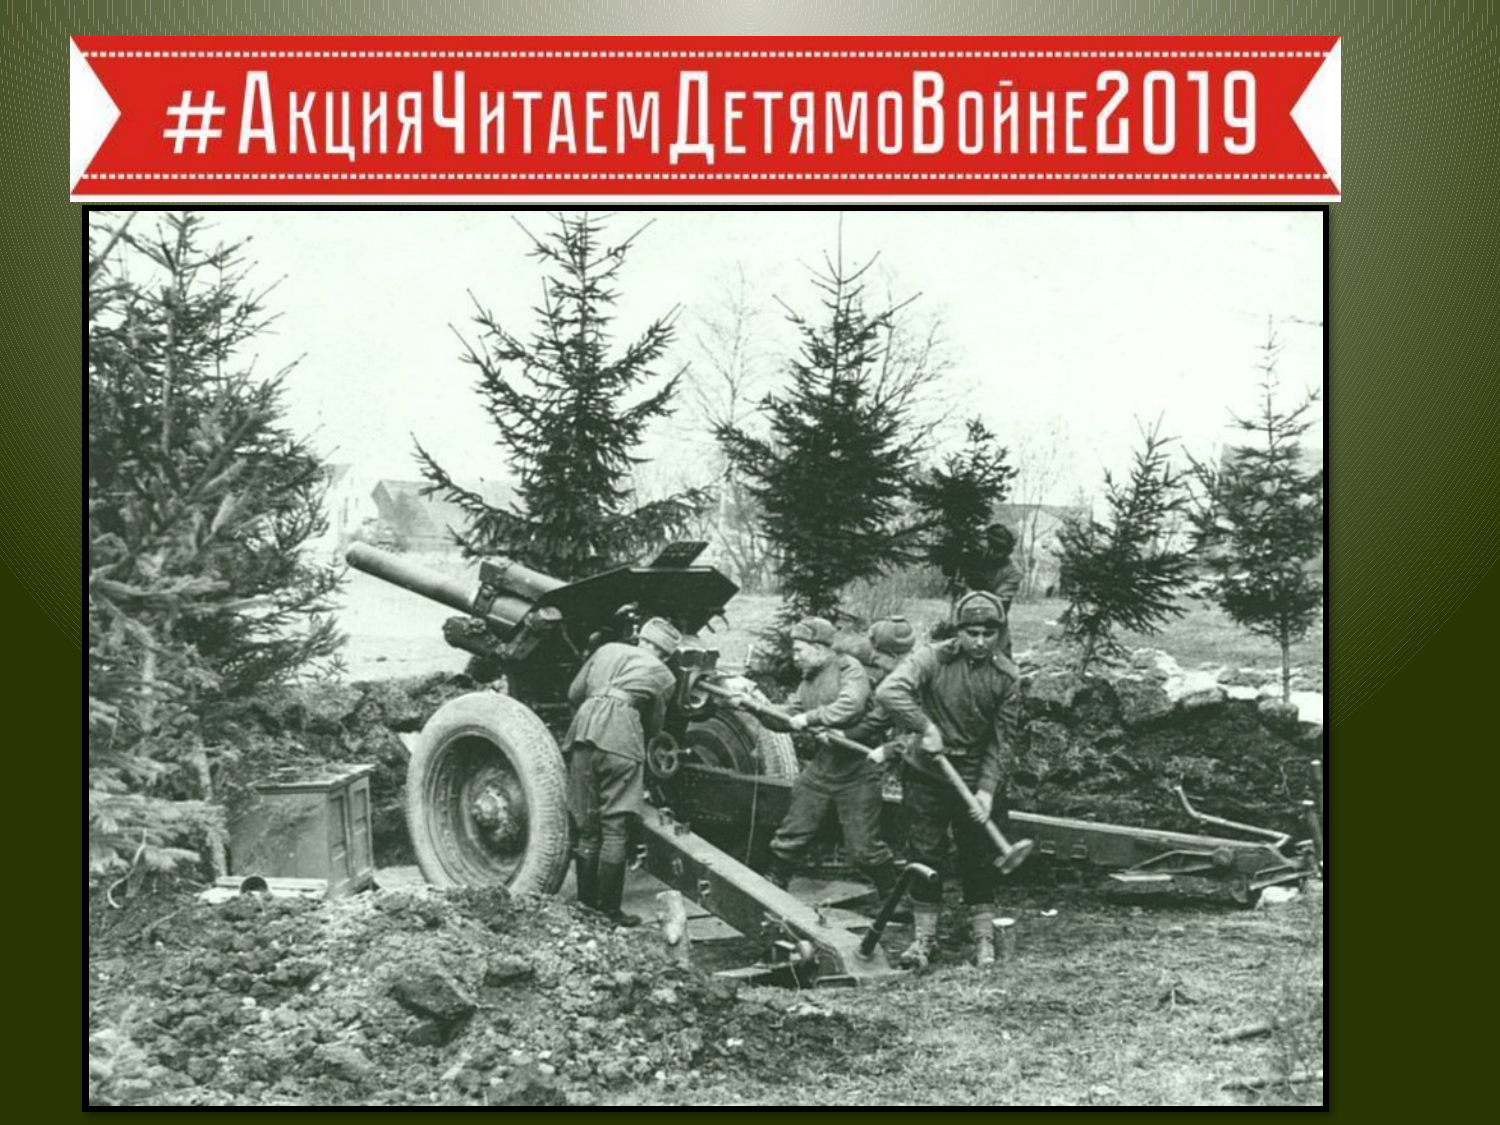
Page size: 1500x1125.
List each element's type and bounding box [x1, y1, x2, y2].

picture [69, 36, 1341, 202]
picture [88, 211, 1324, 1107]
